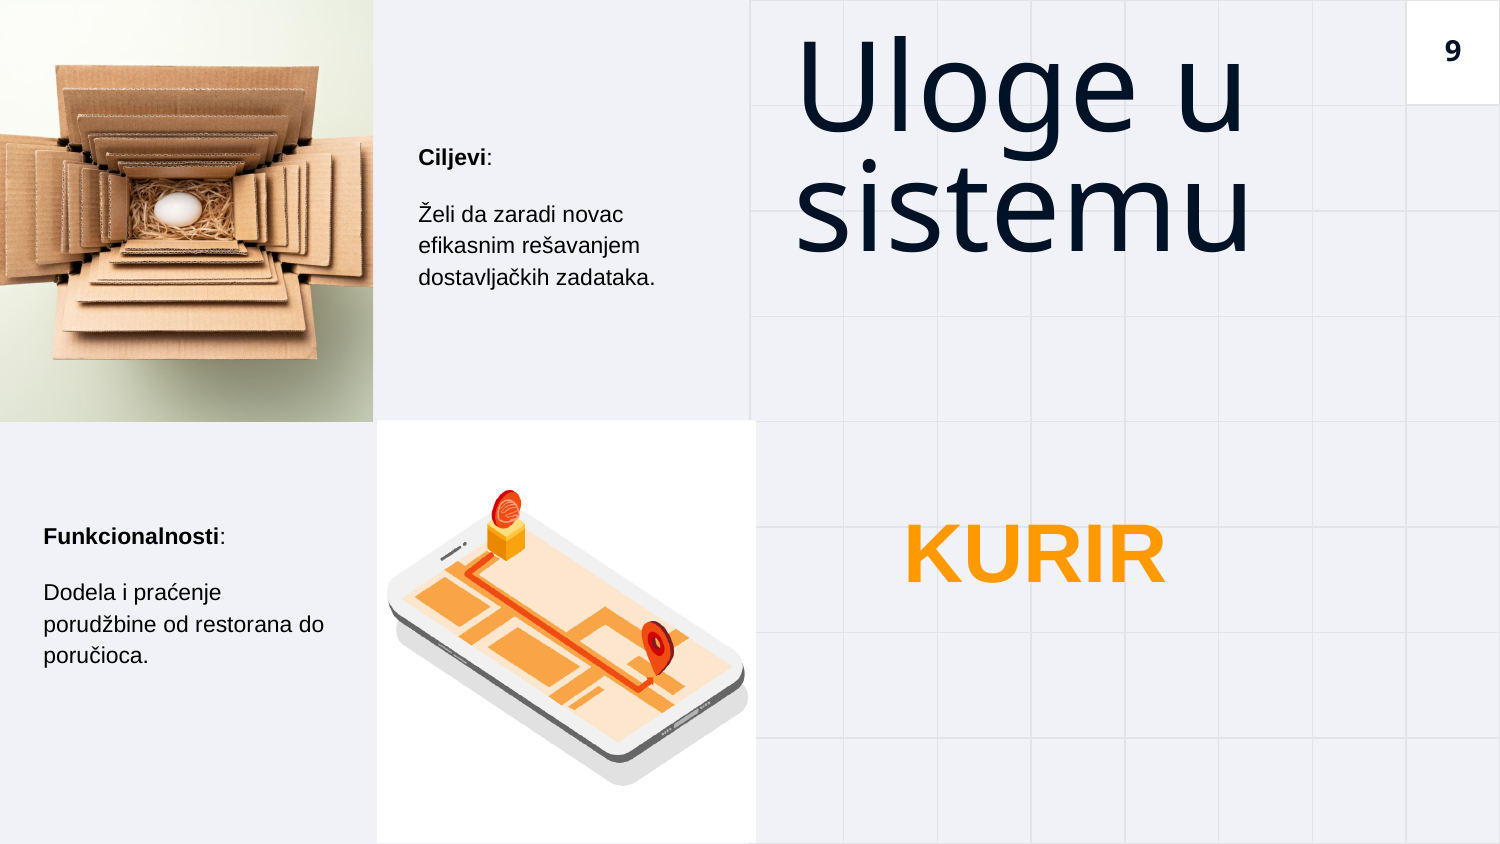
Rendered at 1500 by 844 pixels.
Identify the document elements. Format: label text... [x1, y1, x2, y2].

title Uloge u sistemu [778, 20, 1472, 294]
slide_number ‹#› [1406, 0, 1500, 106]
text_box KURIR [888, 468, 1381, 614]
list Ciljevi: Želi da zaradi novac efikasnim rešavanjem dostavljačkih zadataka. [403, 30, 720, 392]
picture [376, 420, 756, 843]
picture [0, 0, 374, 422]
list Funkcionalnosti: Dodela i praćenje porudžbine od restorana do poručioca. [28, 452, 345, 814]
